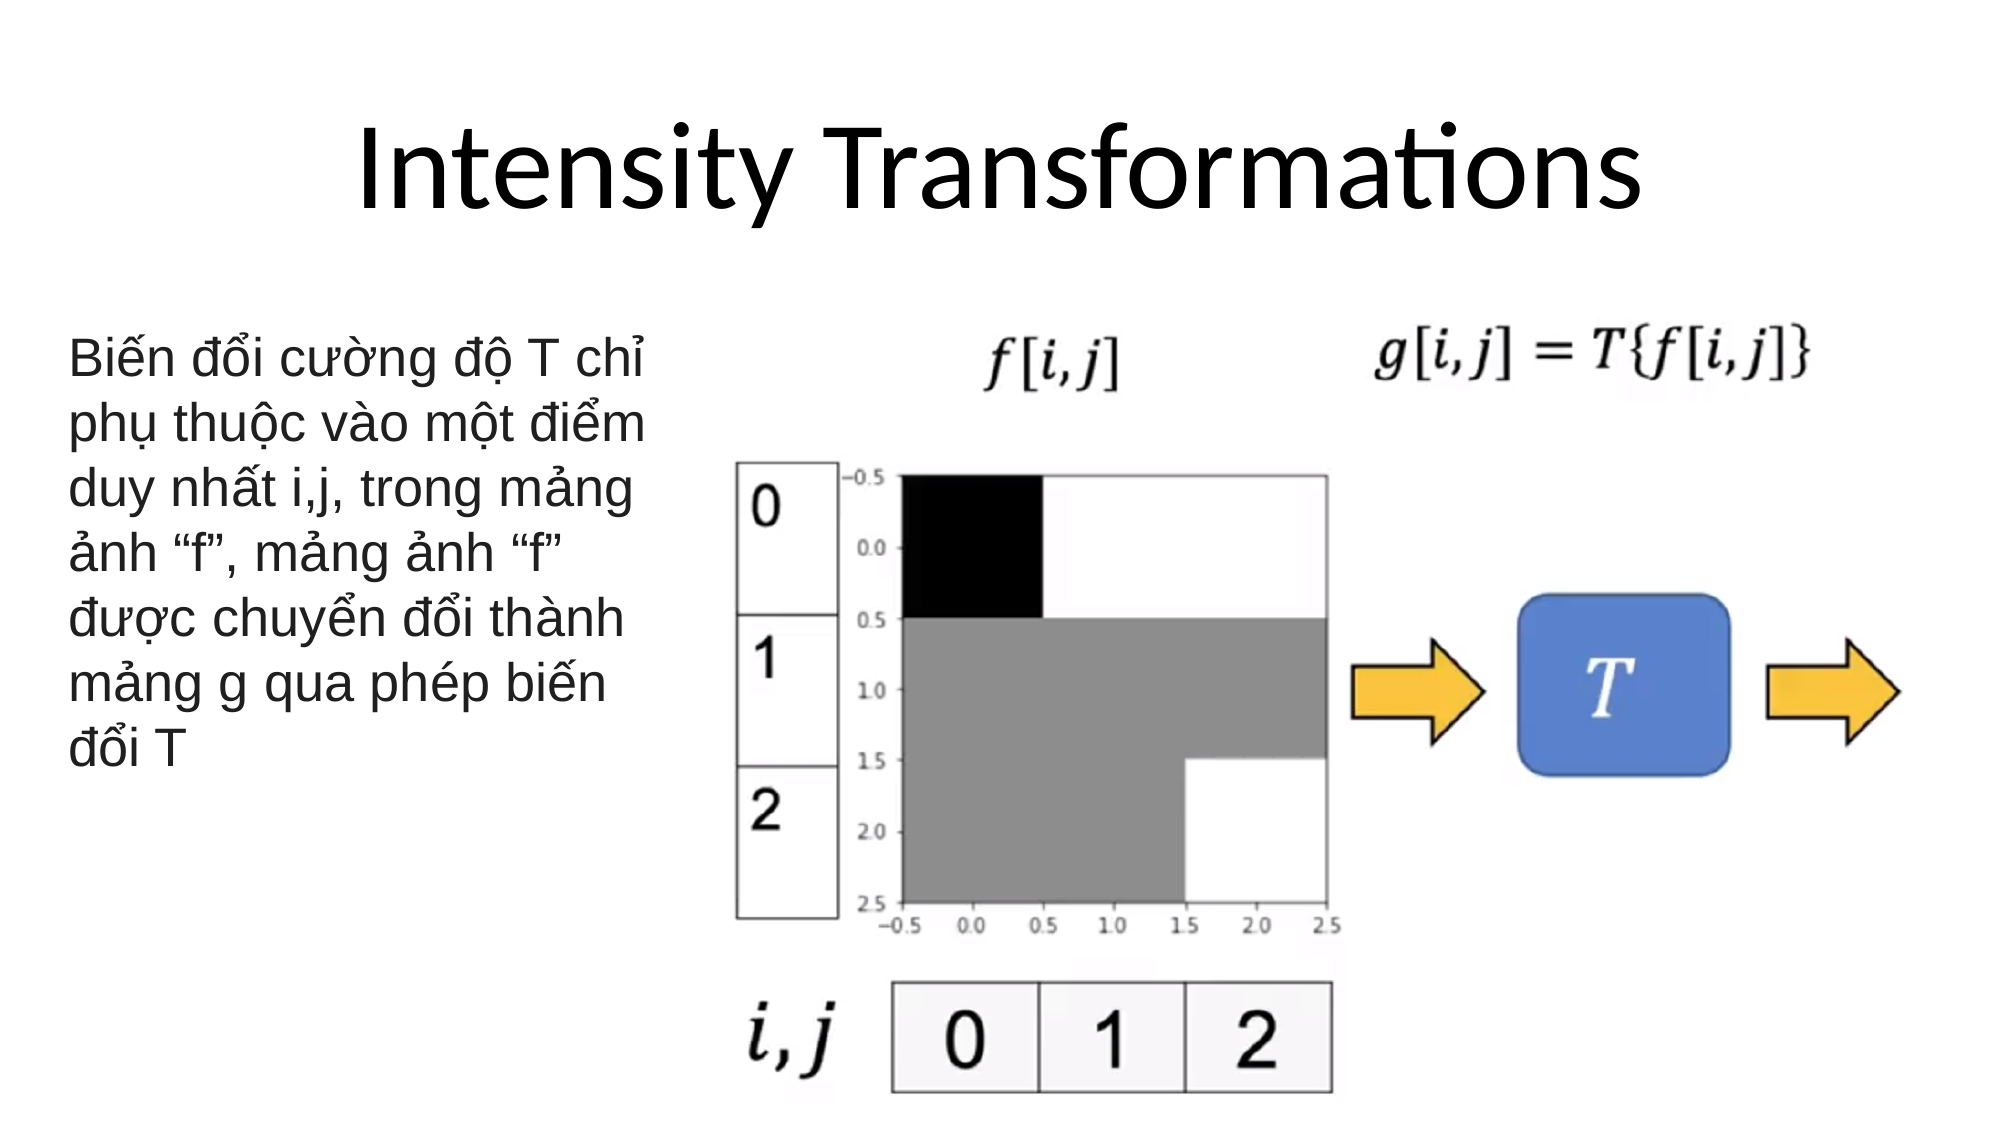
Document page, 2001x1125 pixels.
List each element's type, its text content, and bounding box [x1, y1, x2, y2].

picture [723, 306, 1956, 1114]
text_box Biến đổi cường độ T chỉ phụ thuộc vào một điểm duy nhất i,j, trong mảng ảnh “f”, mảng ảnh “f” được chuyển đổi thành mảng g qua phép biến đổi T [53, 307, 668, 792]
title Intensity Transformations [137, 59, 1863, 278]
